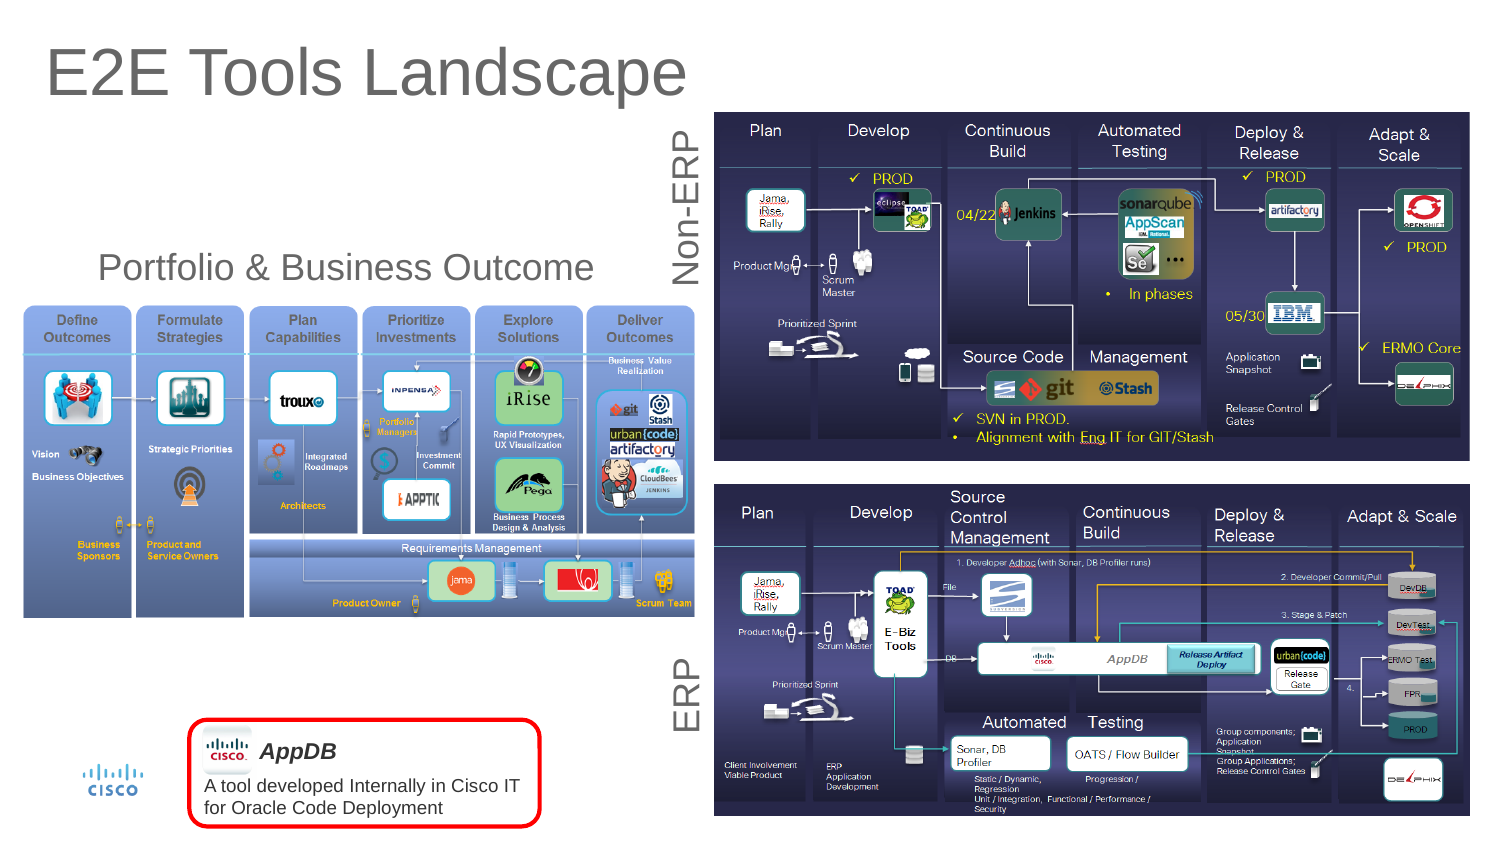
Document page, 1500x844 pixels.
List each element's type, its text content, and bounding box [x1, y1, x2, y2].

title E2E Tools Landscape [30, 16, 1400, 137]
picture [714, 112, 1470, 461]
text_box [189, 719, 556, 827]
picture [22, 302, 696, 619]
text_box Portfolio & Business Outcome [82, 235, 610, 295]
picture [77, 758, 149, 803]
text_box ERP [654, 642, 709, 750]
picture [714, 484, 1470, 817]
text_box Non-ERP [653, 114, 711, 302]
